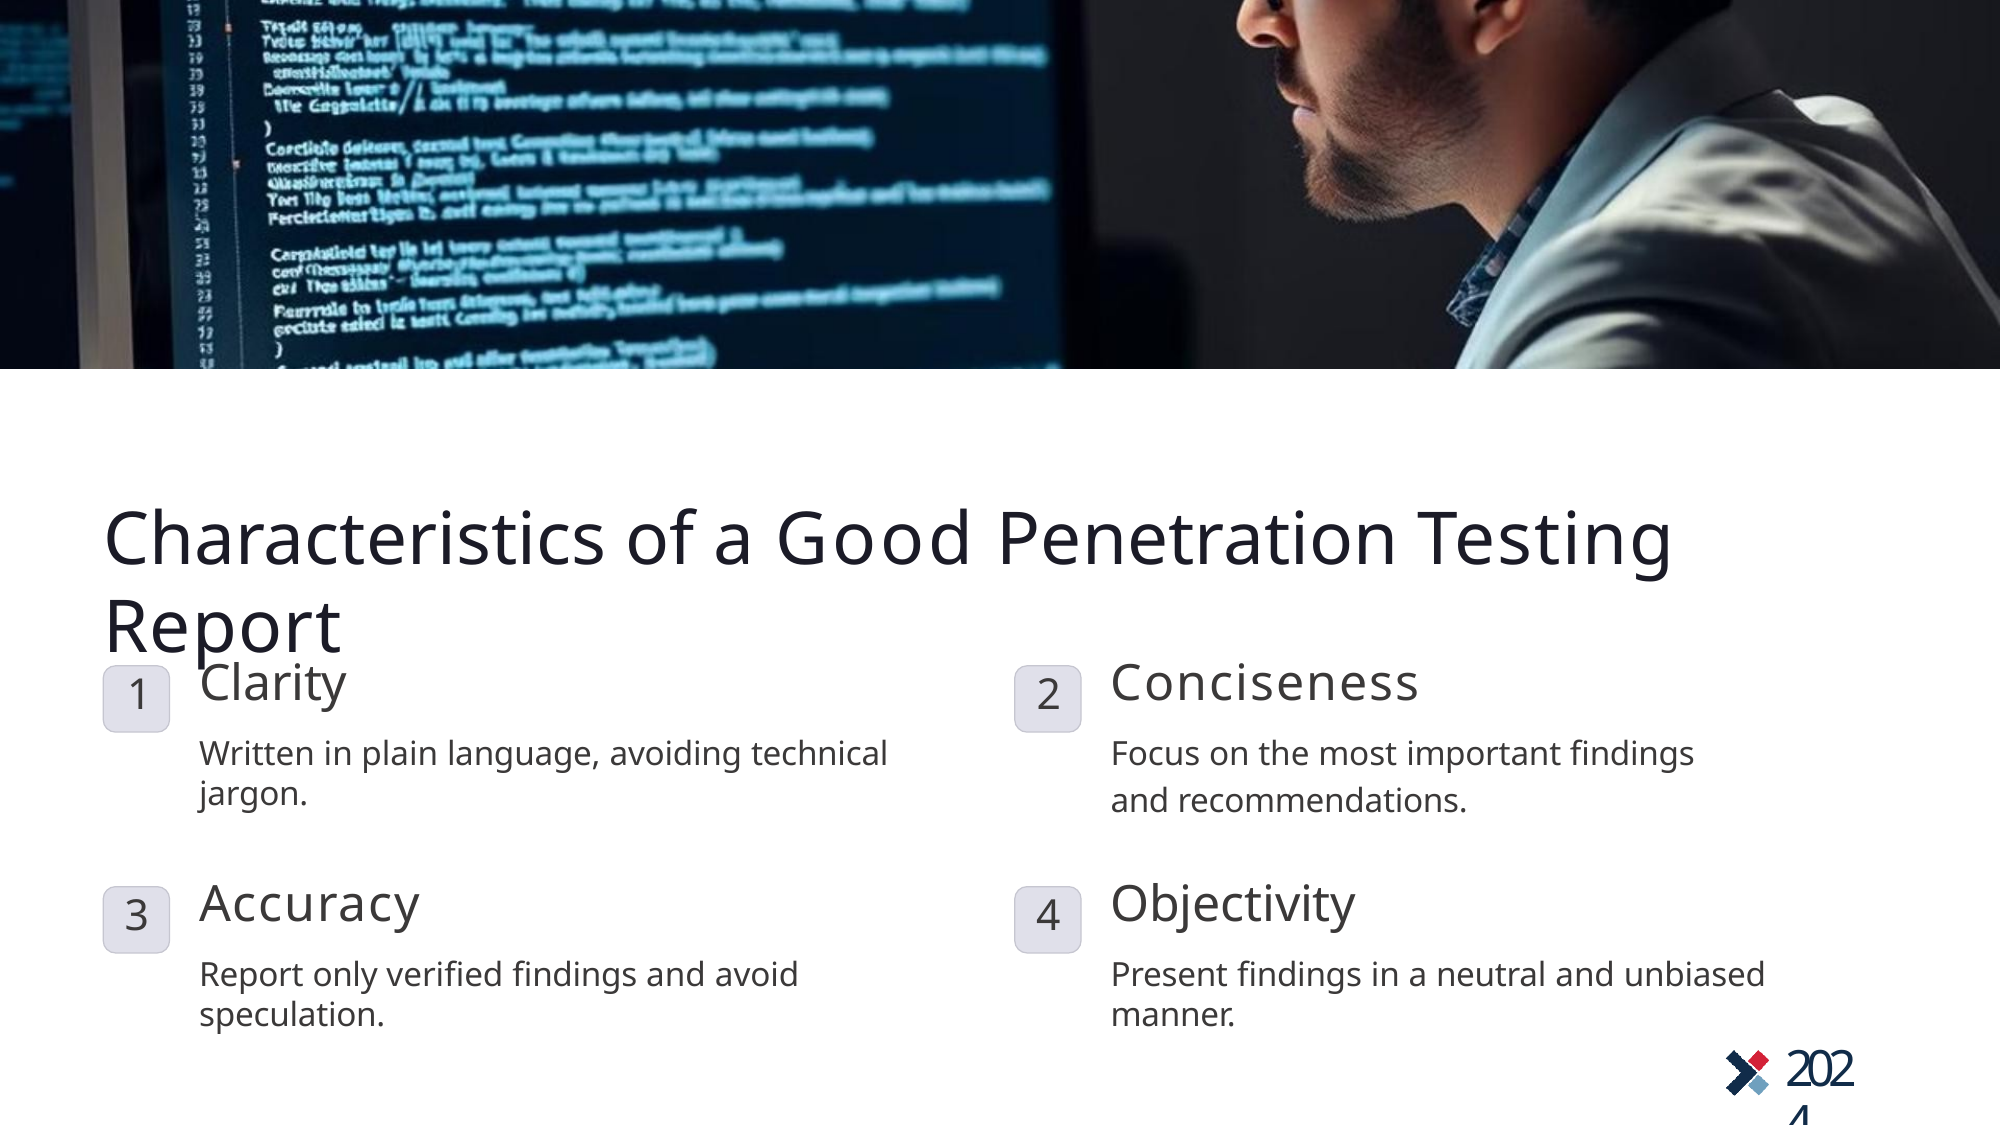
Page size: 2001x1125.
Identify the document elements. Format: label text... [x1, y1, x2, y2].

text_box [1013, 664, 1083, 734]
slide_number 2024 [1785, 1041, 1866, 1125]
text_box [1013, 885, 1083, 954]
text_box Conciseness Focus on the most important findings and recommendations. [1108, 615, 1734, 820]
picture [32, 65, 41, 70]
title Characteristics of a Good Penetration Testing Report [101, 489, 1875, 680]
picture [1725, 1049, 1769, 1096]
picture [0, 0, 2000, 370]
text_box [102, 664, 171, 734]
text_box Accuracy Report only verified findings and avoid speculation. [197, 836, 956, 1033]
text_box Clarity Written in plain language, avoiding technical jargon. [197, 615, 962, 813]
text_box Objectivity Present findings in a neutral and unbiased manner. [1108, 836, 1866, 1033]
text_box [102, 885, 171, 954]
